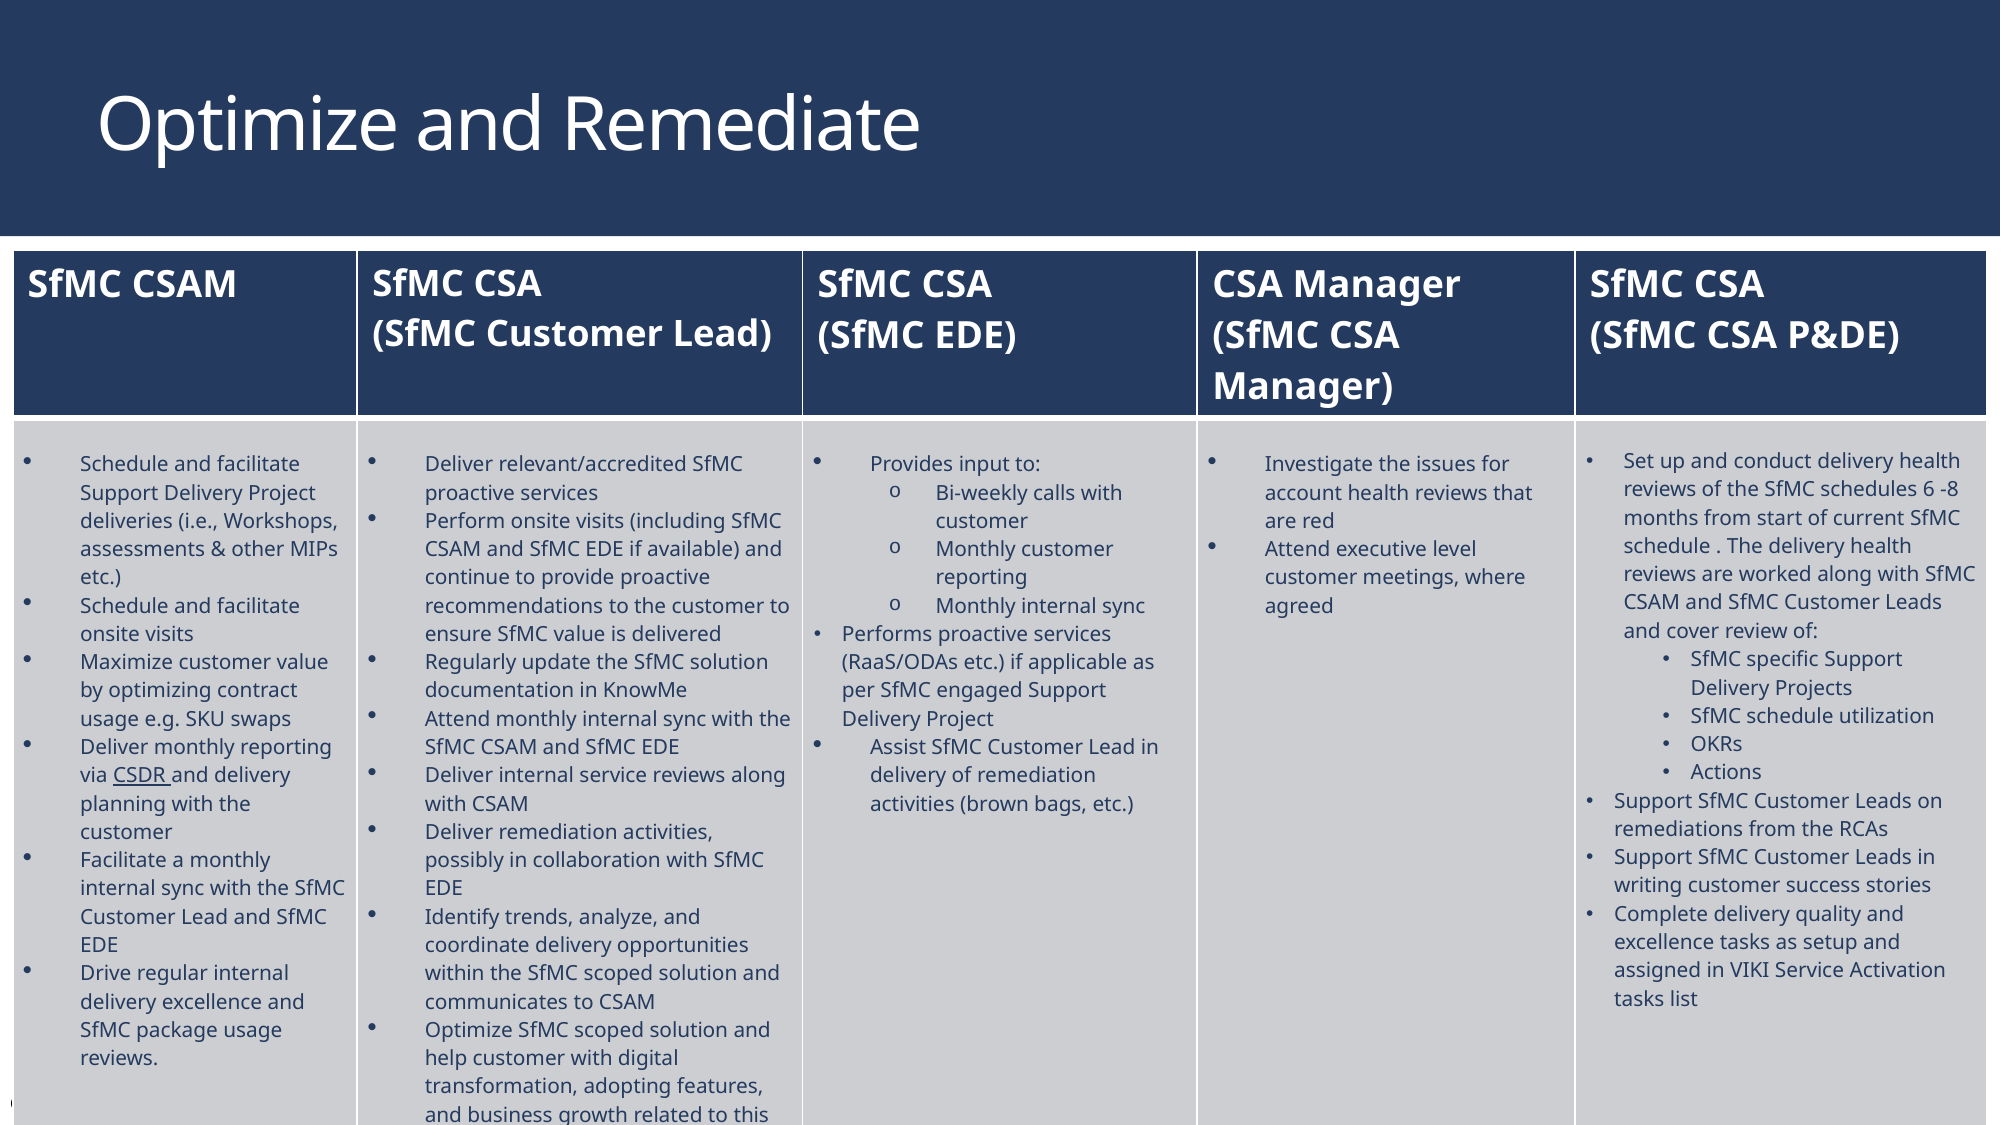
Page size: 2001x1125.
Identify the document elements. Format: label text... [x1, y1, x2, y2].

table_header SfMC CSAM [14, 251, 356, 415]
table_cell Schedule and facilitate Support Delivery Project deliveries (i.e., Workshops, assessments & other MIPs etc.) Schedule and facilitate onsite visits Maximize customer value by optimizing contract usage e.g. SKU swaps Deliver monthly reporting via CSDR and delivery planning with the customer Facilitate a monthly internal sync with the SfMC Customer Lead and SfMC EDE Drive regular internal delivery excellence and SfMC package usage reviews. [14, 421, 356, 1125]
table_cell Set up and conduct delivery health reviews of the SfMC schedules 6 -8 months from start of current SfMC schedule . The delivery health reviews are worked along with SfMC CSAM and SfMC Customer Leads and cover review of: SfMC specific Support Delivery Projects SfMC schedule utilization OKRs Actions Support SfMC Customer Leads on remediations from the RCAs Support SfMC Customer Leads in writing customer success stories Complete delivery quality and excellence tasks as setup and assigned in VIKI Service Activation tasks list [1576, 421, 1986, 1125]
title Optimize and Remediate [96, 75, 1904, 166]
table_cell Deliver relevant/accredited SfMC proactive services Perform onsite visits (including SfMC CSAM and SfMC EDE if available) and continue to provide proactive recommendations to the customer to ensure SfMC value is delivered Regularly update the SfMC solution documentation in KnowMe Attend monthly internal sync with the SfMC CSAM and SfMC EDE Deliver internal service reviews along with CSAM Deliver remediation activities, possibly in collaboration with SfMC EDE Identify trends, analyze, and coordinate delivery opportunities within the SfMC scoped solution and communicates to CSAM Optimize SfMC scoped solution and help customer with digital transformation, adopting features, and business growth related to this solution [358, 421, 802, 1125]
table_header SfMC CSA (SfMC CSA P&DE) [1576, 251, 1986, 415]
table_cell Investigate the issues for account health reviews that are red Attend executive level customer meetings, where agreed [1198, 421, 1574, 1125]
table_header SfMC CSA (SfMC Customer Lead) [358, 251, 802, 415]
table_header SfMC CSA (SfMC EDE) [803, 251, 1196, 415]
table_header CSA Manager (SfMC CSA Manager) [1198, 251, 1574, 415]
table_cell Provides input to: Bi-weekly calls with customer Monthly customer reporting Monthly internal sync Performs proactive services (RaaS/ODAs etc.) if applicable as per SfMC engaged Support Delivery Project Assist SfMC Customer Lead in delivery of remediation activities (brown bags, etc.) [803, 421, 1196, 1125]
